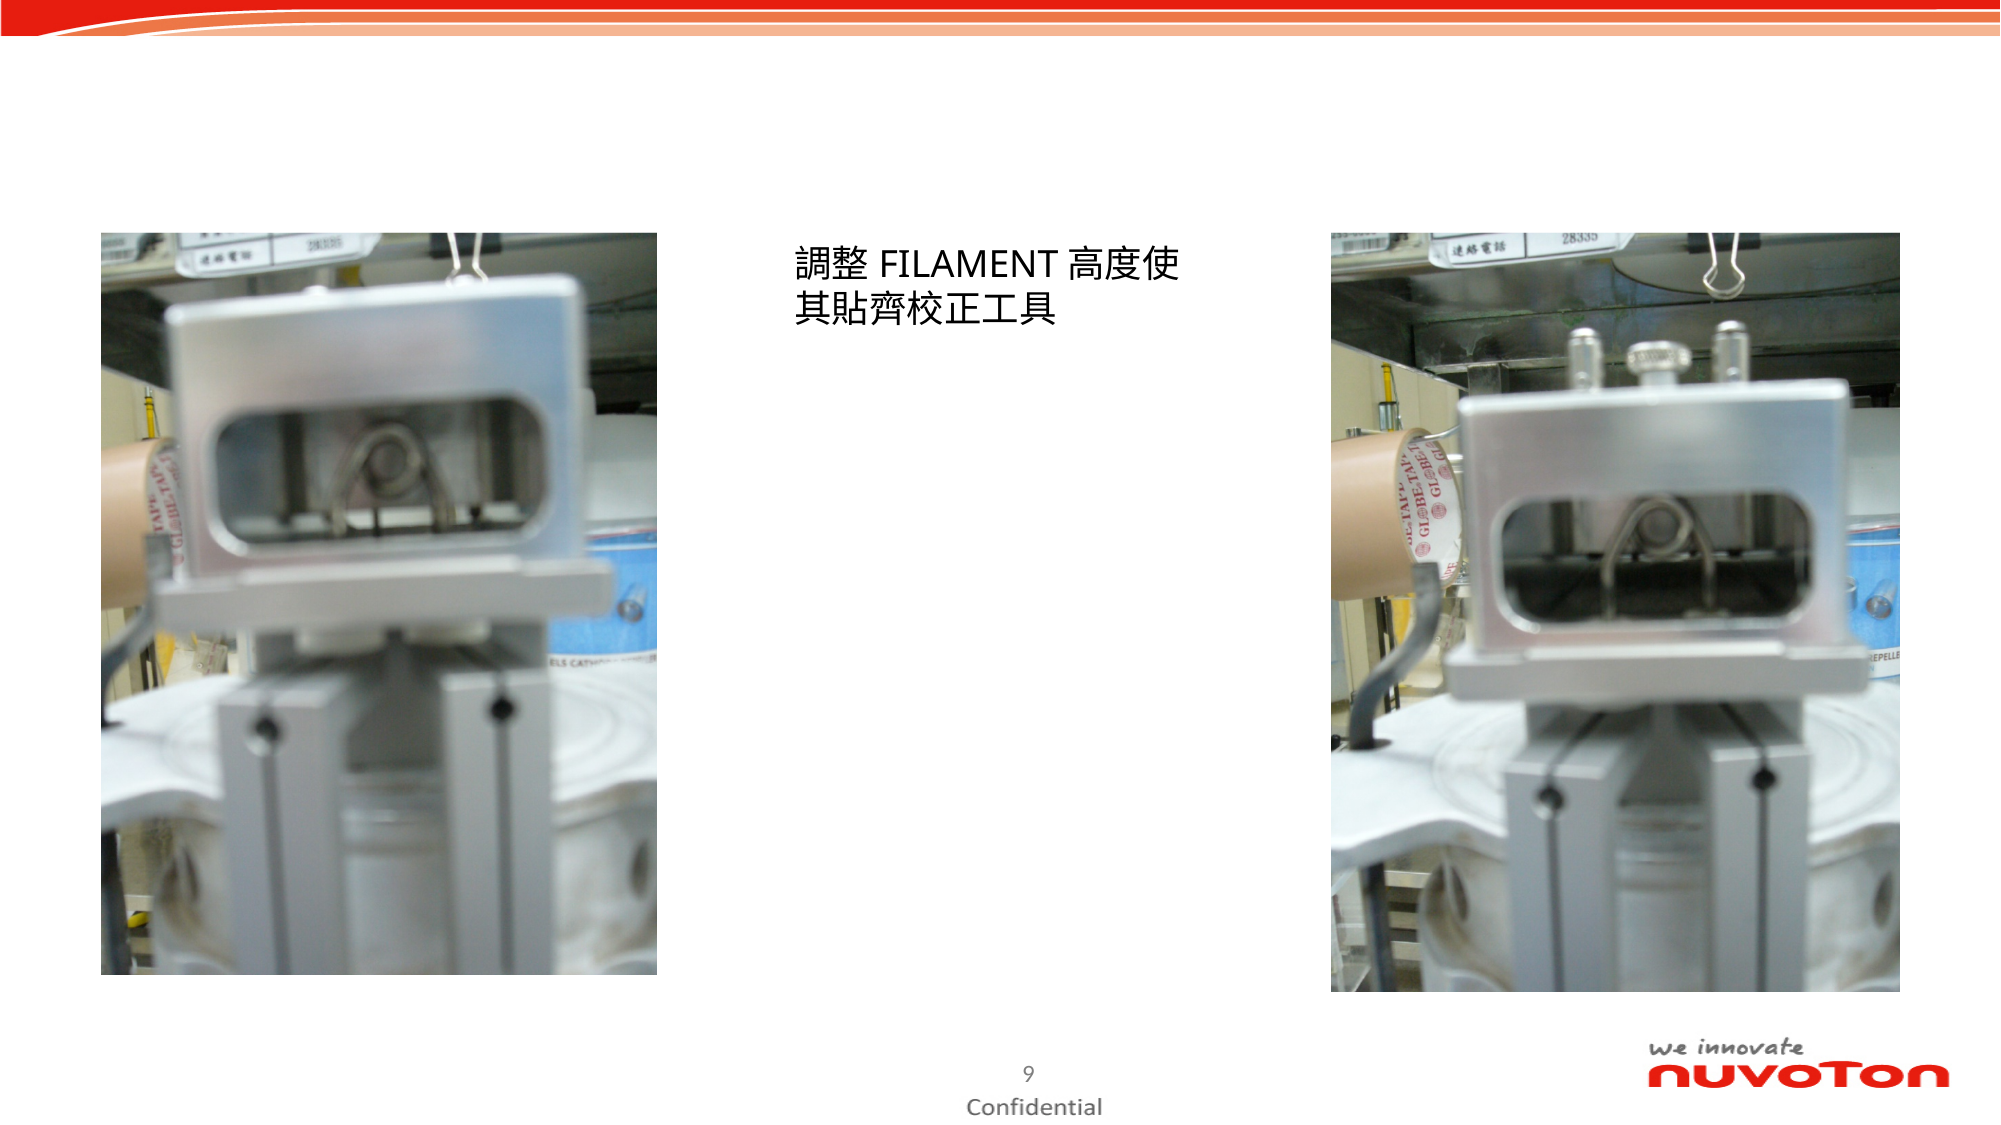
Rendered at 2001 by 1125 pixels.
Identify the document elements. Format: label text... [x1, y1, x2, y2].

slide_number 9 [795, 1042, 1262, 1103]
text_box 調整FILAMENT高度使其貼齊校正工具 [779, 232, 1221, 338]
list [6, 325, 750, 883]
picture [0, 0, 2000, 1125]
